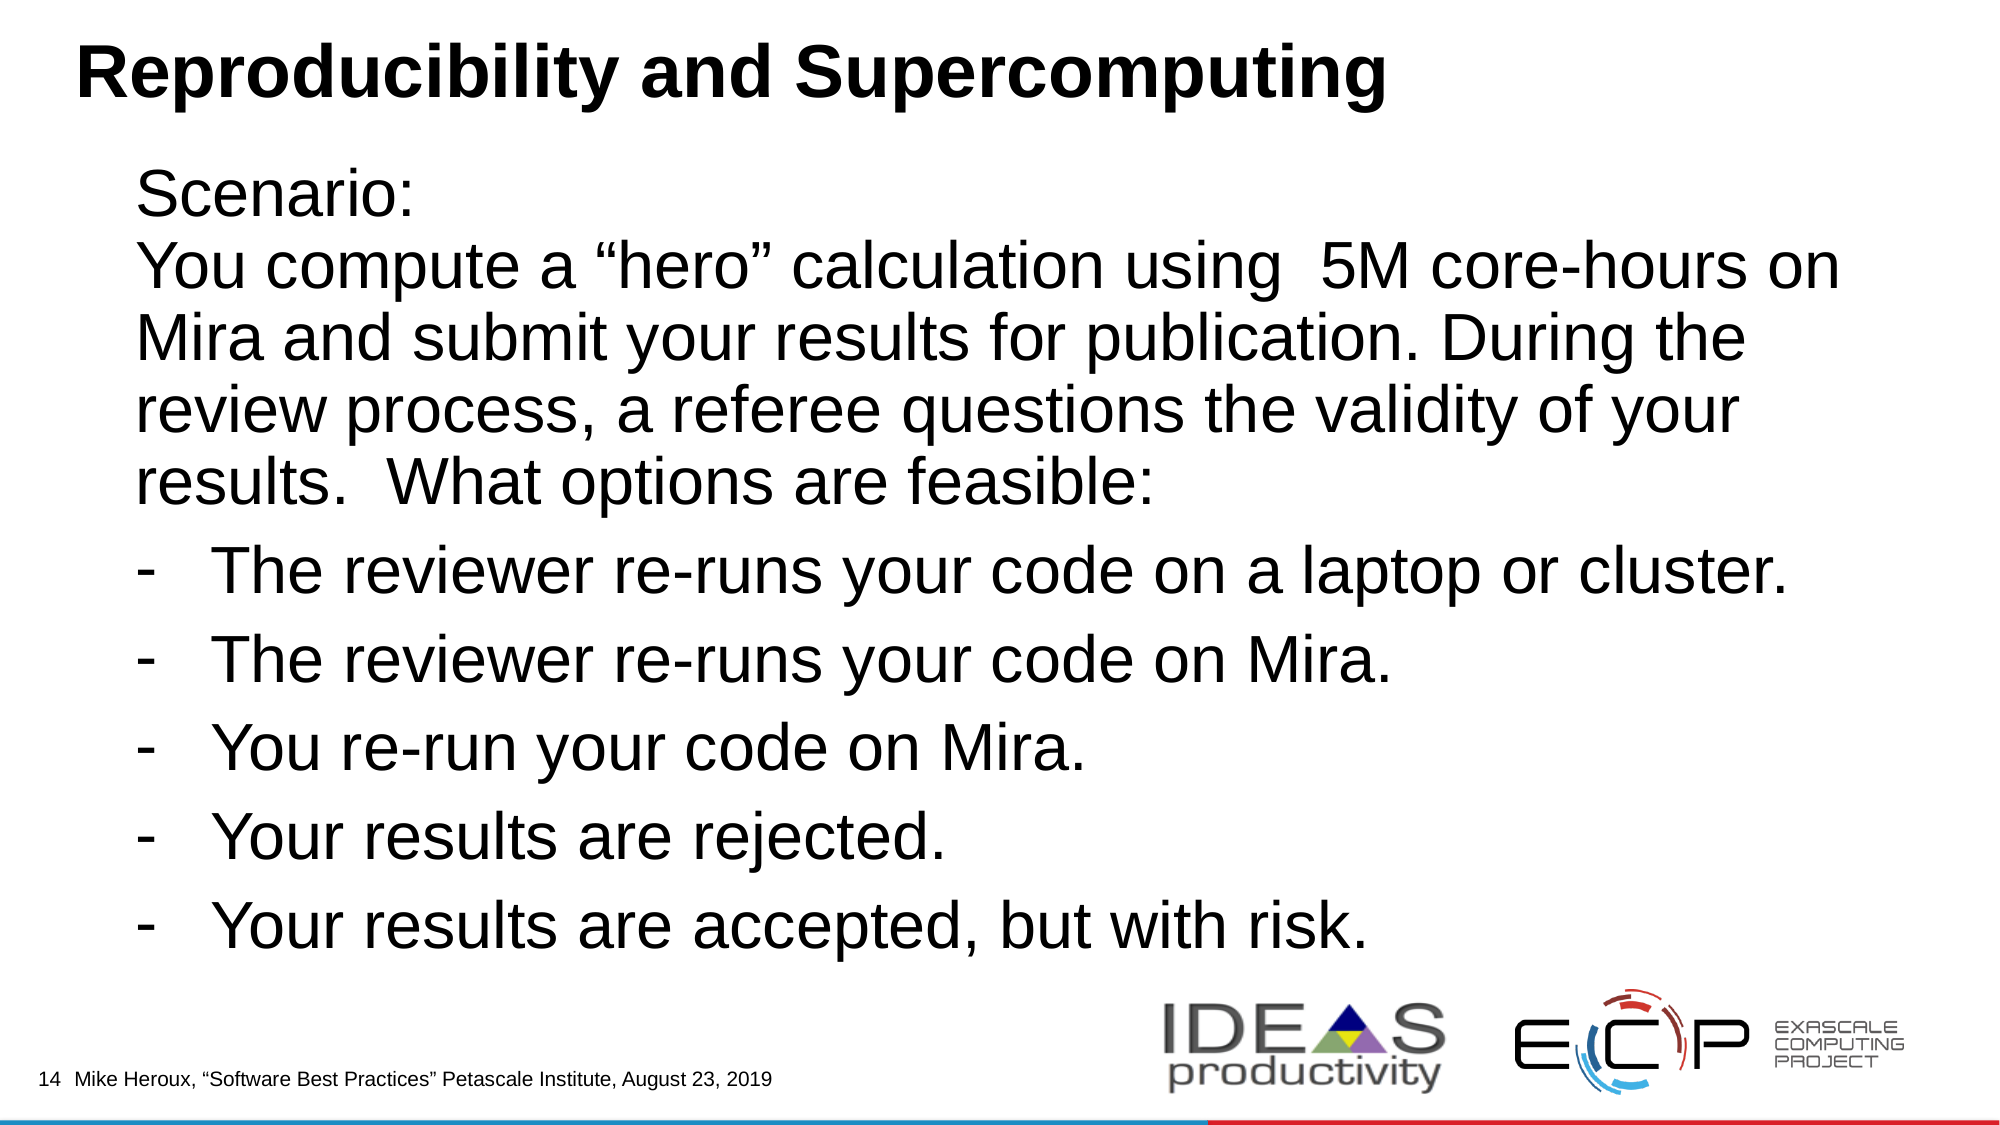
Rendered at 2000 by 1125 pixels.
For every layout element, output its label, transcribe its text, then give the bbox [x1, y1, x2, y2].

picture [1152, 1002, 1456, 1101]
list Scenario: You compute a “hero” calculation using 5M core-hours on Mira and submit your results for publication. During the review process, a referee questions the validity of your results. What options are feasible: The reviewer re-runs your code on a laptop or cluster. The reviewer re-runs your code on Mira. You re-run your code on Mira. Your results are rejected. Your results are accepted, but with risk. [59, 151, 1926, 1002]
title Reproducibility and Supercomputing [59, 28, 1926, 113]
picture [1515, 1002, 1904, 1095]
